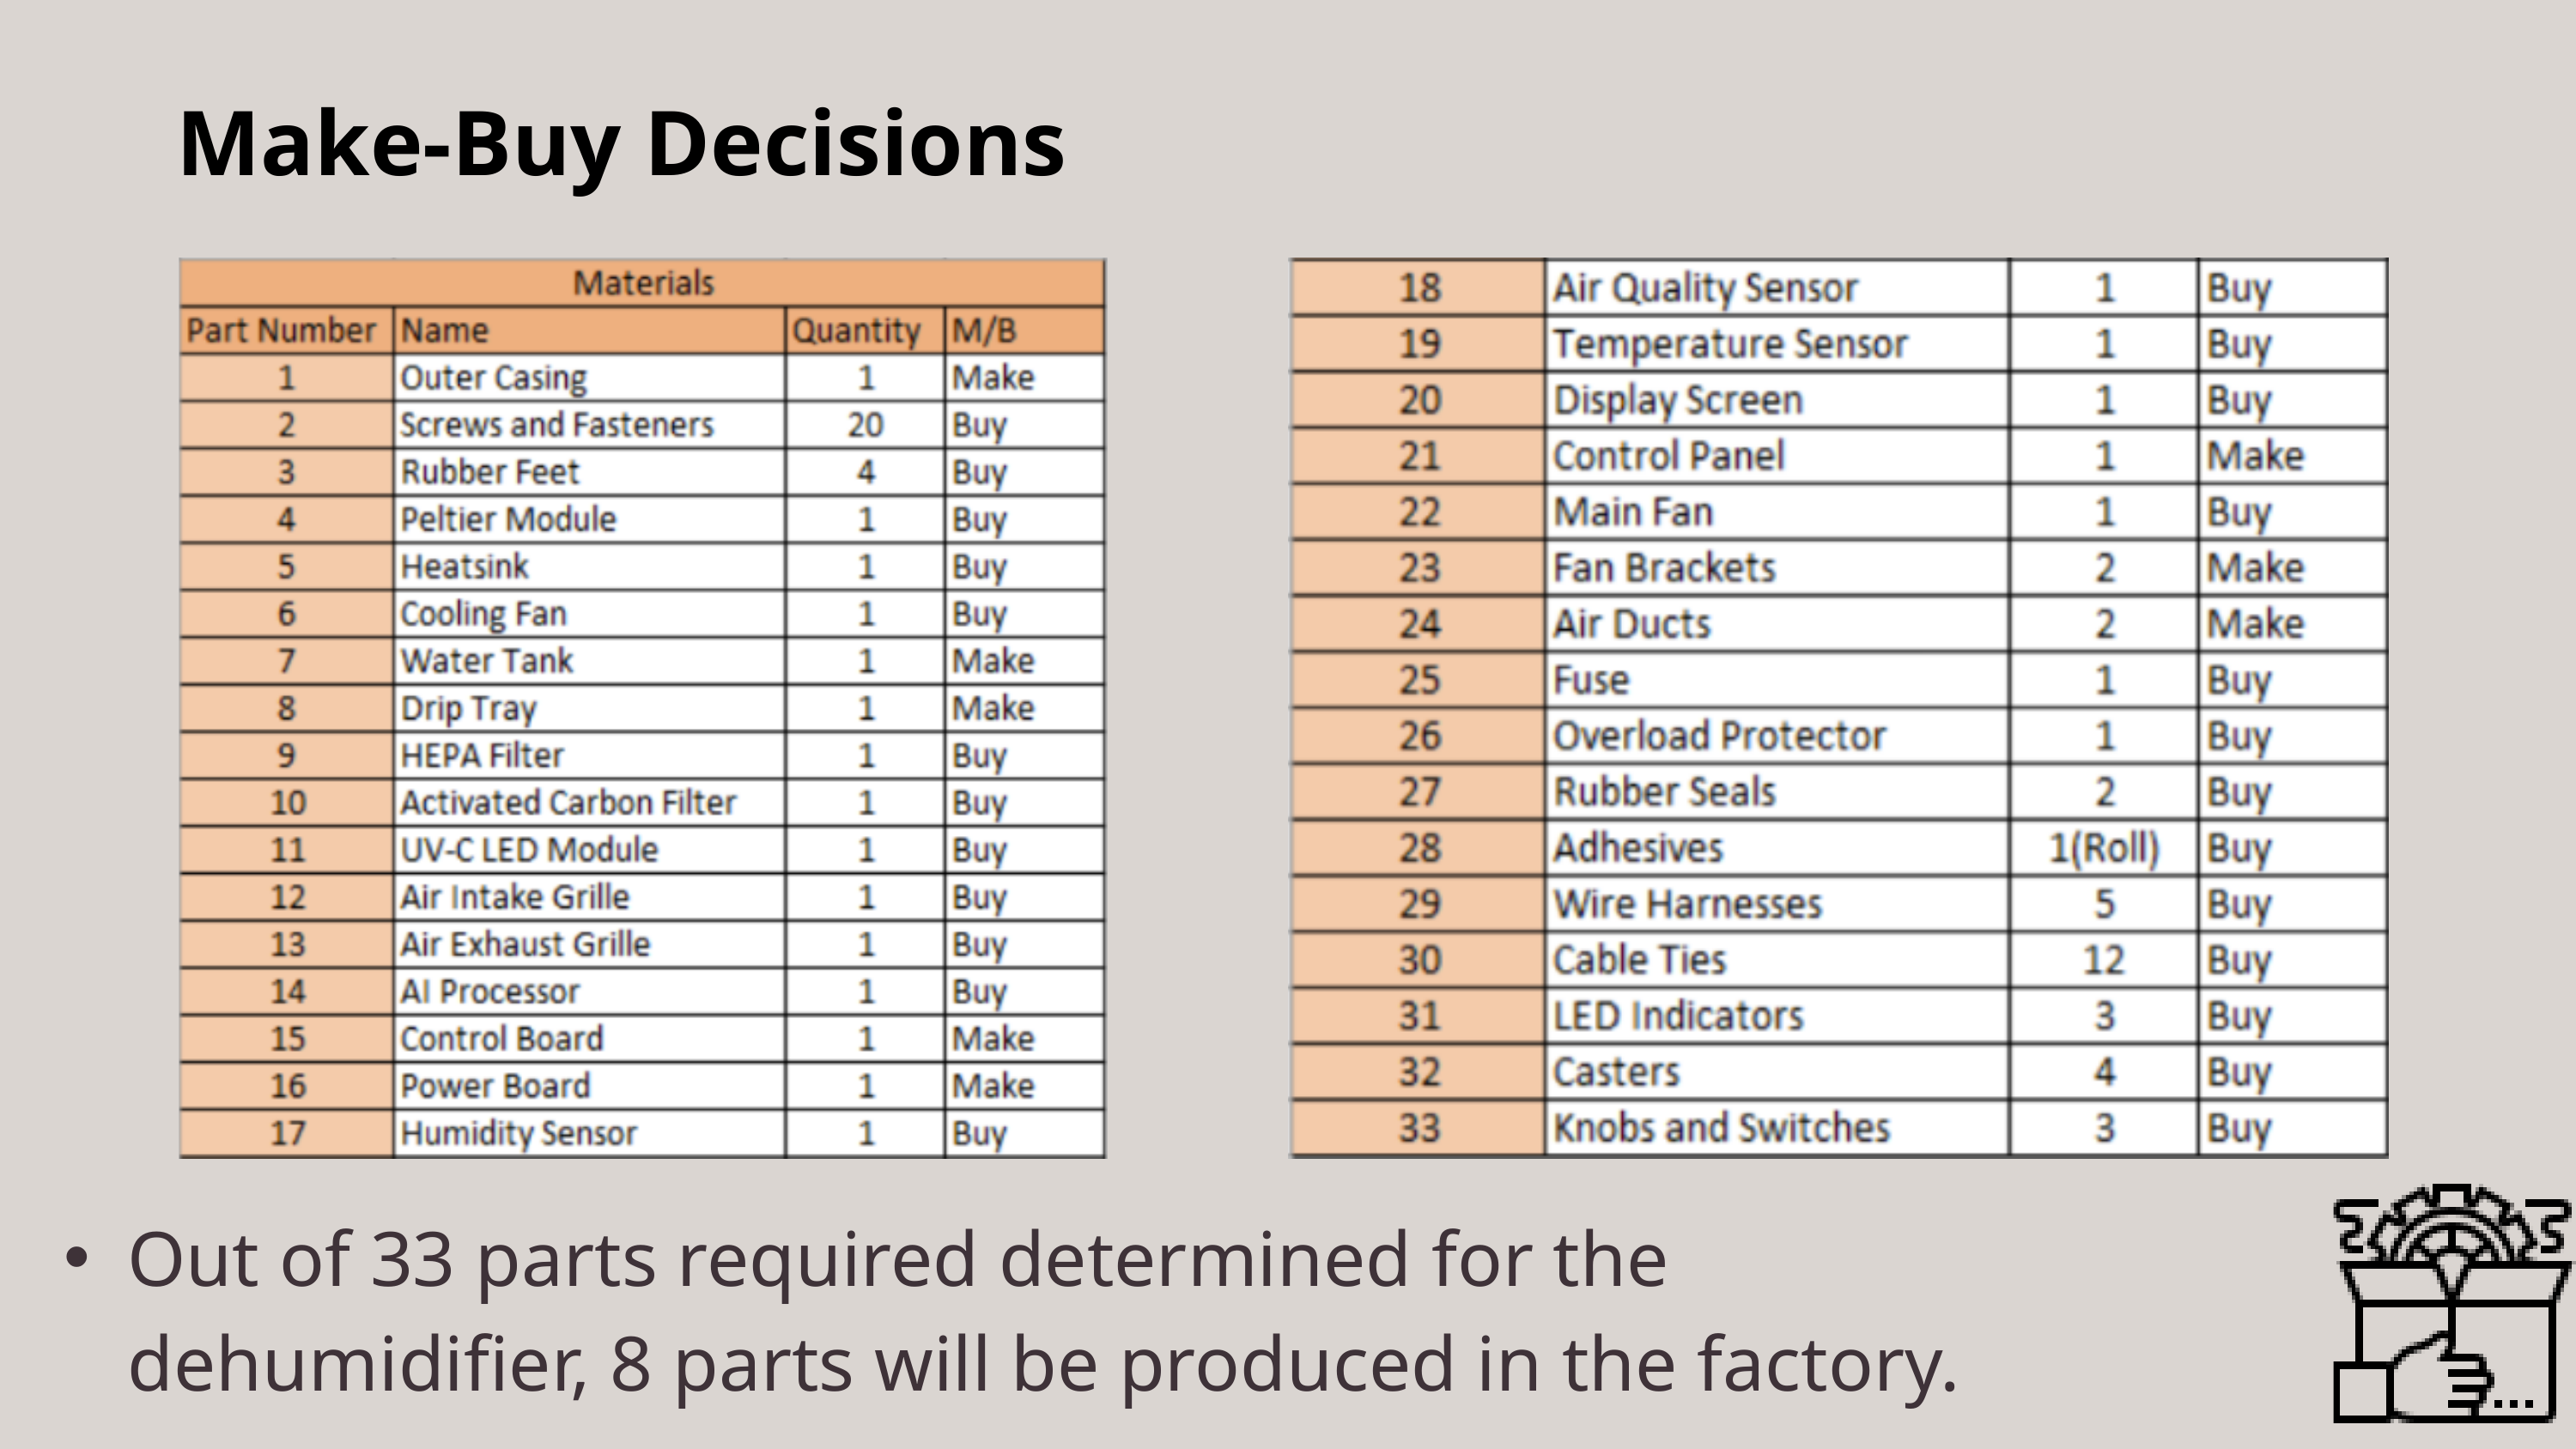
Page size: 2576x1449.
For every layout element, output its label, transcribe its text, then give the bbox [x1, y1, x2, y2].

text_box Make-Buy Decisions [0, 103, 1513, 194]
text_box [2333, 1184, 2576, 1423]
text_box [179, 258, 1108, 1159]
text_box Out of 33 parts required determined for the dehumidifier, 8 parts will be produced in the factory. [0, 1196, 2039, 1406]
text_box [1287, 258, 2389, 1159]
